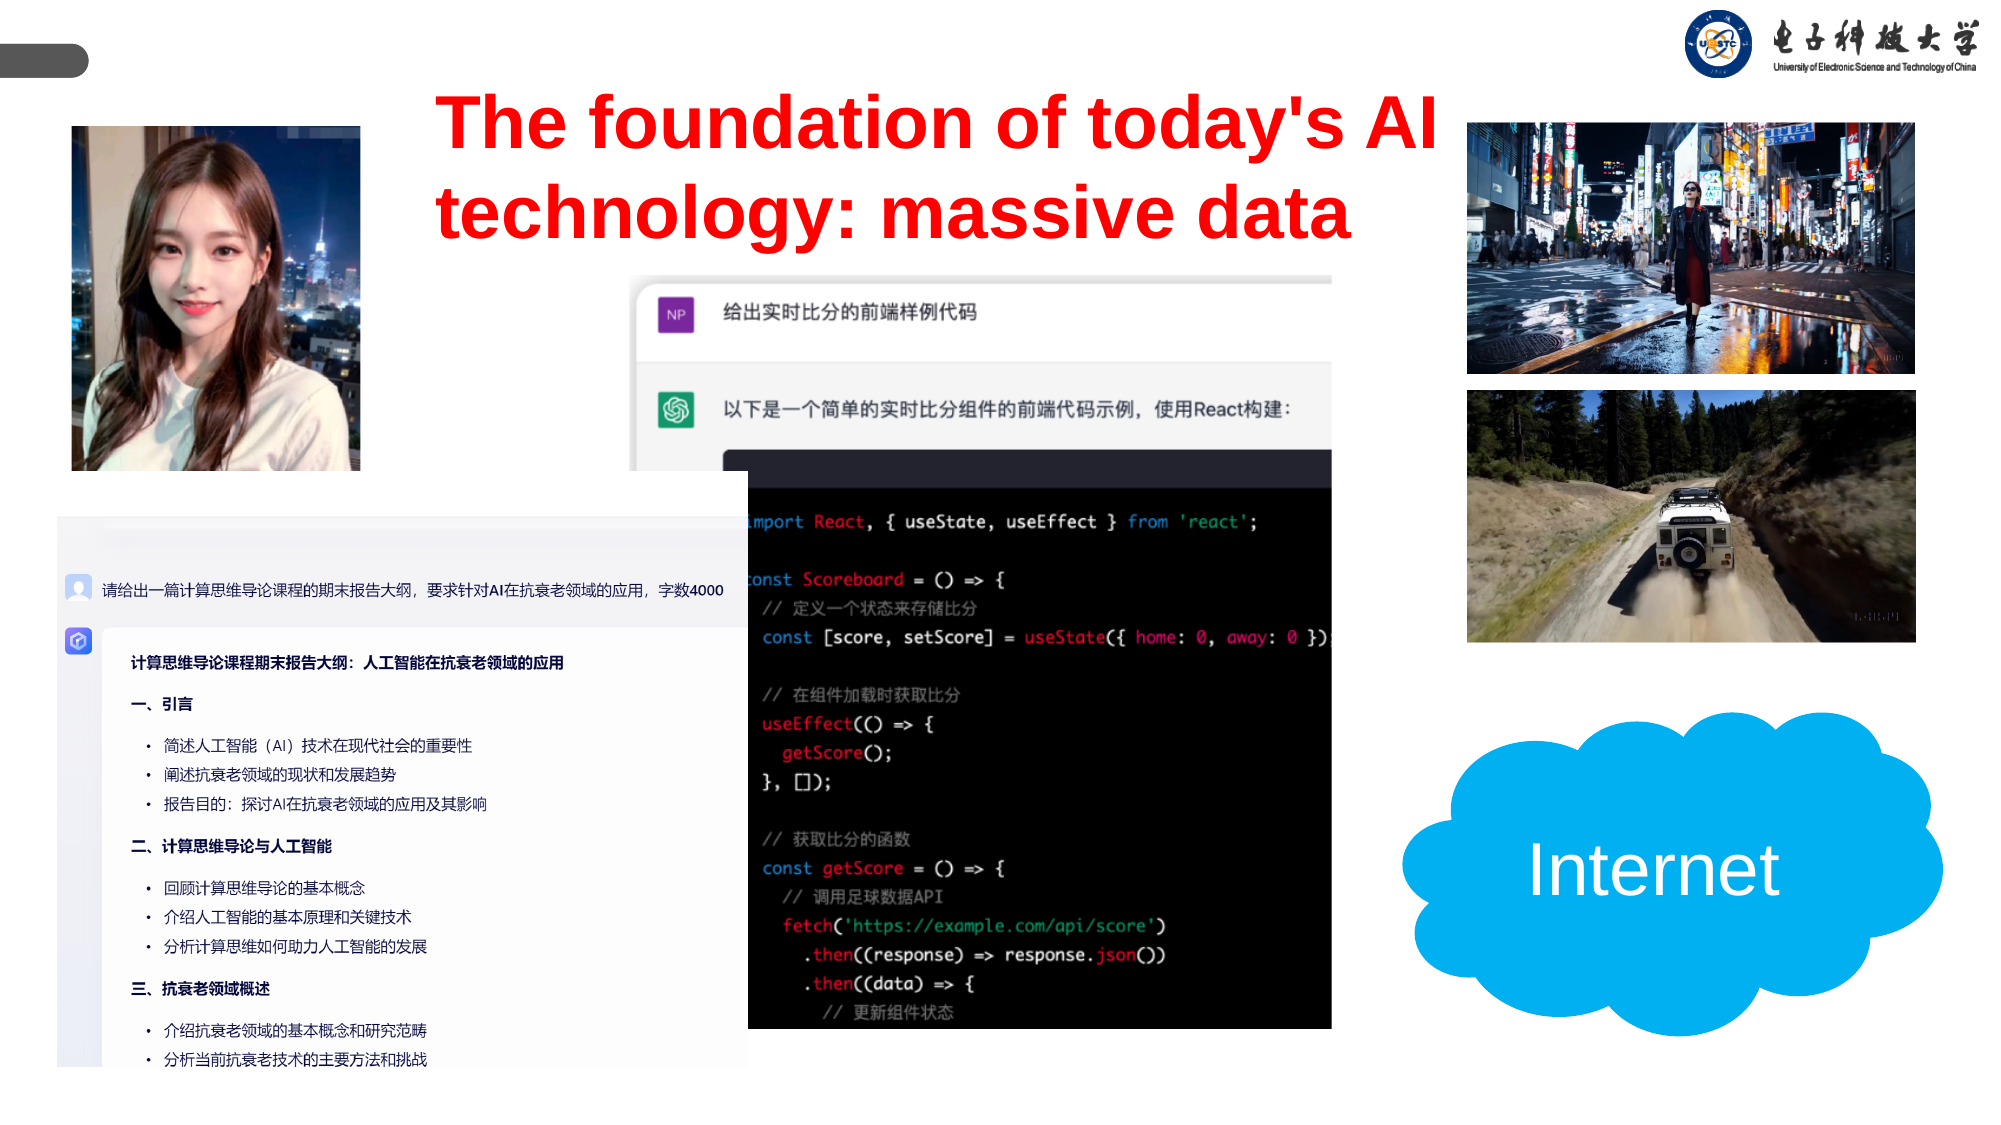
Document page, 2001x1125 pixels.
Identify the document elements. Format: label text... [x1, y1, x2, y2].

picture [1451, 108, 1917, 646]
text_box Internet [1401, 711, 1945, 1038]
text_box The foundation of today's AI technology: massive data [420, 78, 1803, 261]
picture [57, 126, 1332, 1067]
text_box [0, 10, 1979, 78]
